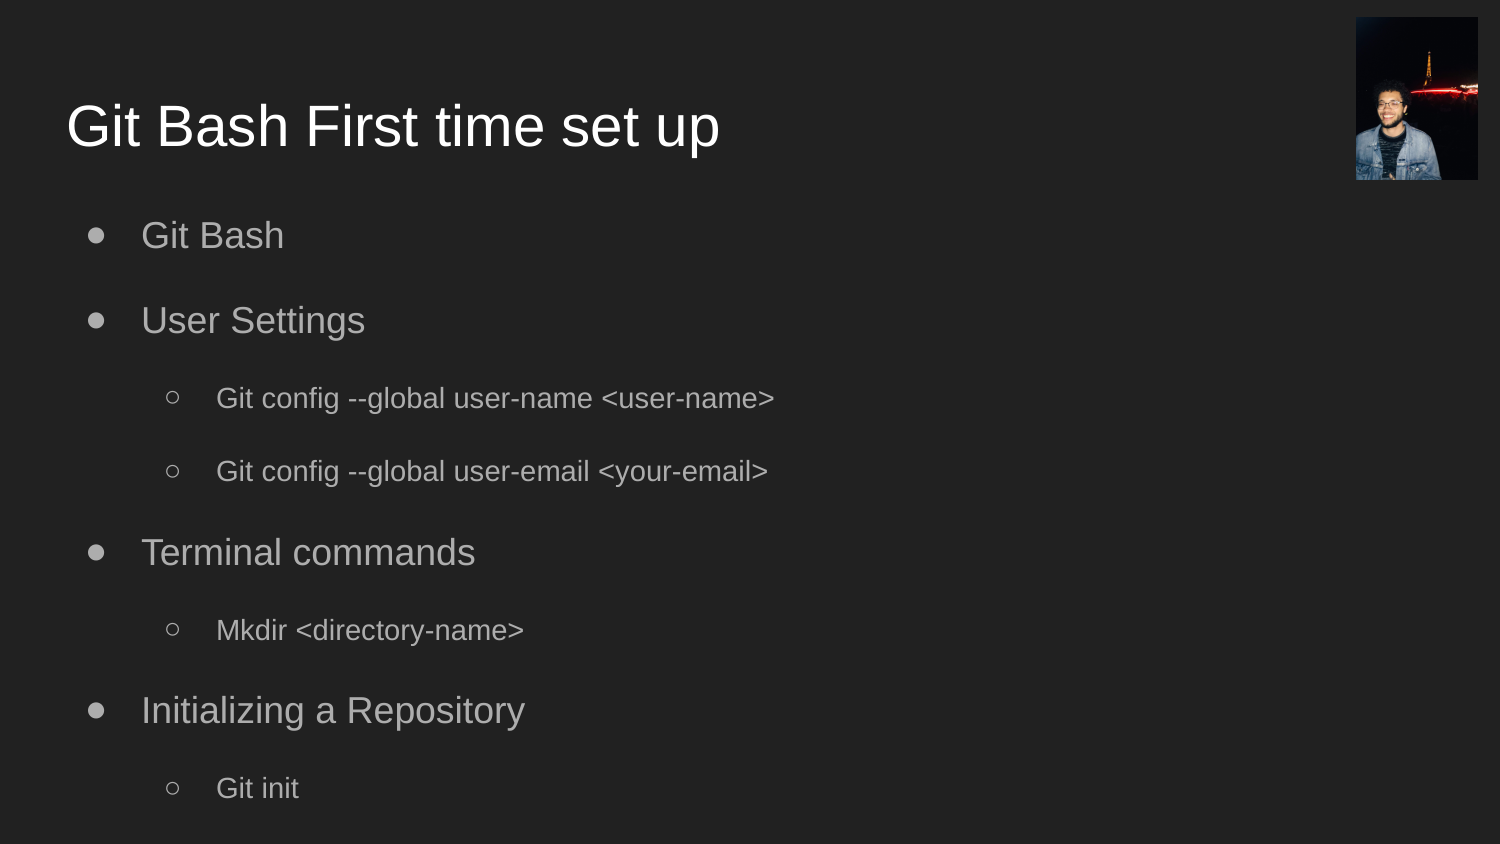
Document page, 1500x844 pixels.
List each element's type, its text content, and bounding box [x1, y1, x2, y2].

title Git Bash First time set up [51, 72, 1350, 167]
picture [1355, 17, 1478, 180]
list Git Bash User Settings Git config --global user-name <user-name> Git config --global user-email <your-email> Terminal commands Mkdir <directory-name> Initializing a Repository Git init [51, 189, 1449, 799]
